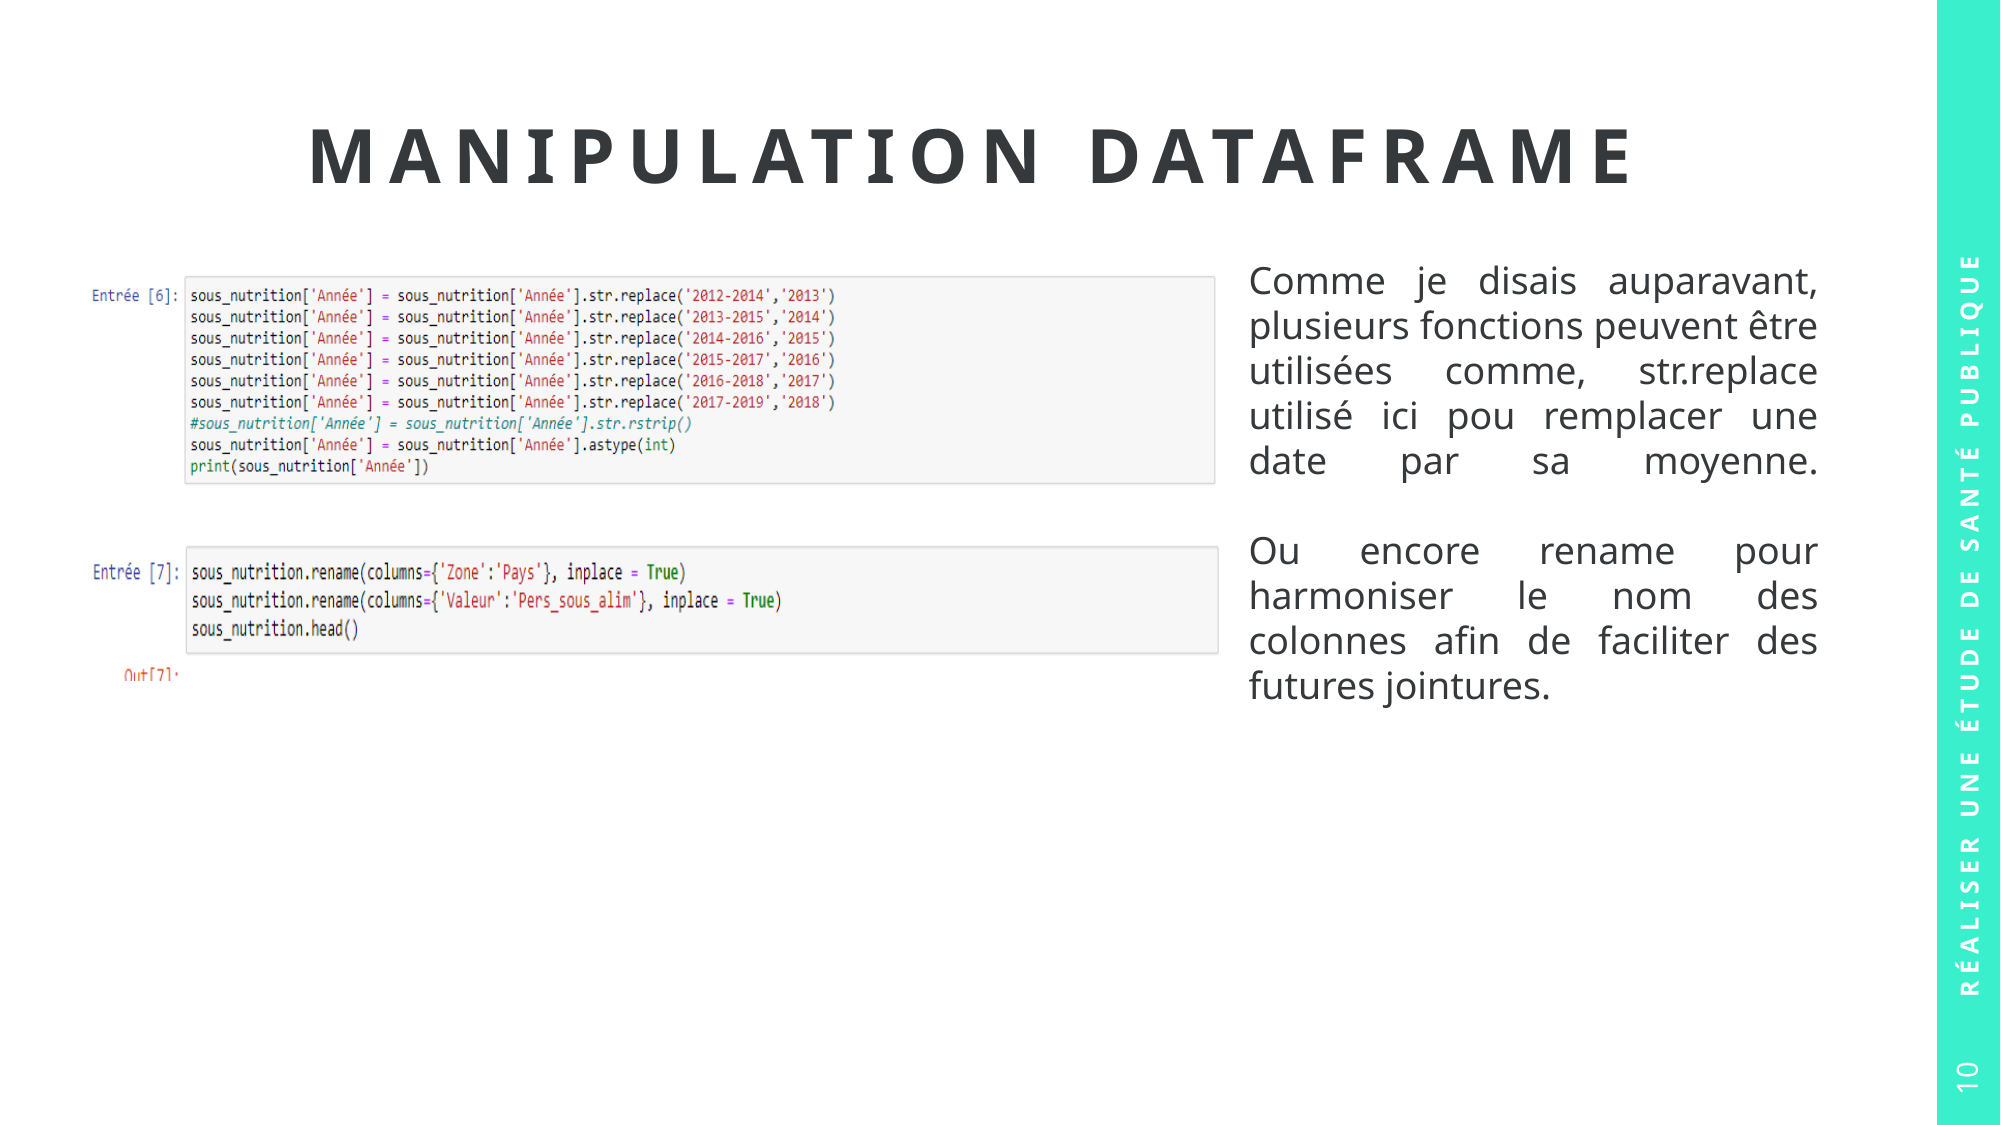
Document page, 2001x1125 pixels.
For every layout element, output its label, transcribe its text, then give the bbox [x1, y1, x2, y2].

footer Réaliser une étude de santé publique [1937, 0, 2000, 1032]
picture [80, 261, 1234, 493]
slide_number 10 [1937, 1032, 2000, 1125]
text_box Comme je disais auparavant, plusieurs fonctions peuvent être utilisées comme, str.replace utilisé ici pou remplacer une date par sa moyenne. Ou encore rename pour harmoniser le nom des colonnes afin de faciliter des futures jointures. [1233, 249, 1834, 714]
picture [80, 538, 1226, 681]
title MANIPULATION DATAFRAME [139, 68, 1800, 250]
